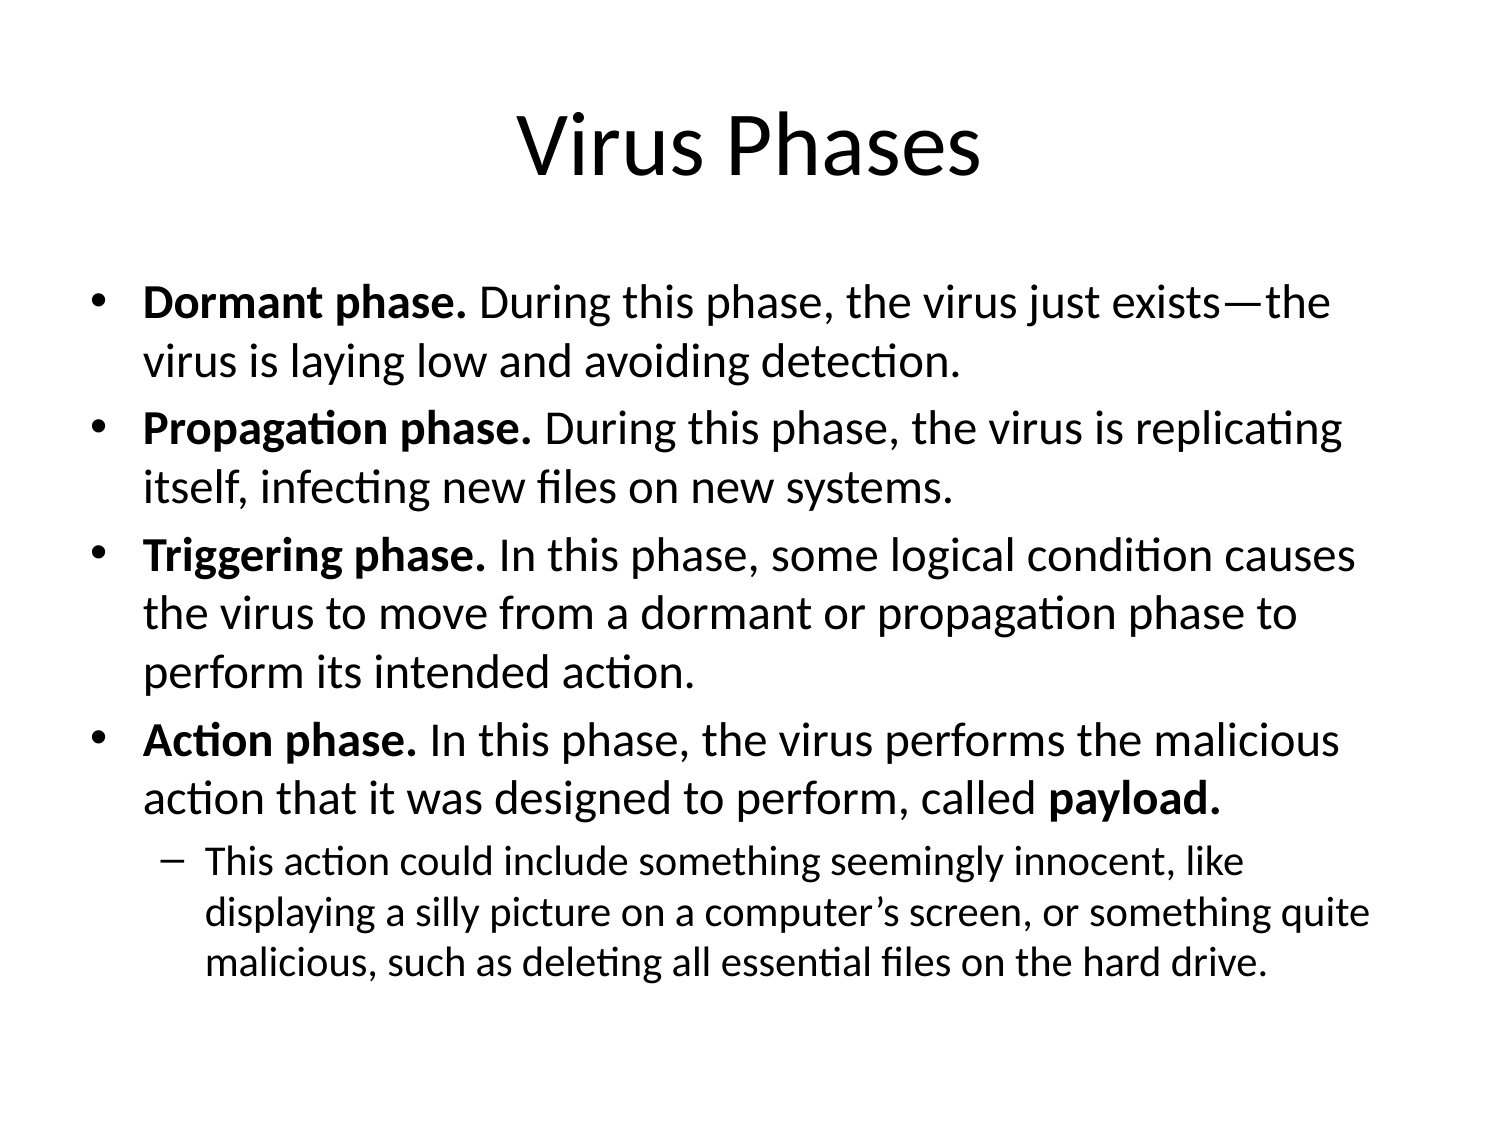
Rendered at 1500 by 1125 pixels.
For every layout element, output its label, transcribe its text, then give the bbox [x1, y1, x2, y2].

list Dormant phase. During this phase, the virus just exists—the virus is laying low and avoiding detection. Propagation phase. During this phase, the virus is replicating itself, infecting new files on new systems. Triggering phase. In this phase, some logical condition causes the virus to move from a dormant or propagation phase to perform its intended action. Action phase. In this phase, the virus performs the malicious action that it was designed to perform, called payload. This action could include something seemingly innocent, like displaying a silly picture on a computer’s screen, or something quite malicious, such as deleting all essential files on the hard drive. [75, 262, 1425, 1005]
title Virus Phases [75, 45, 1425, 233]
